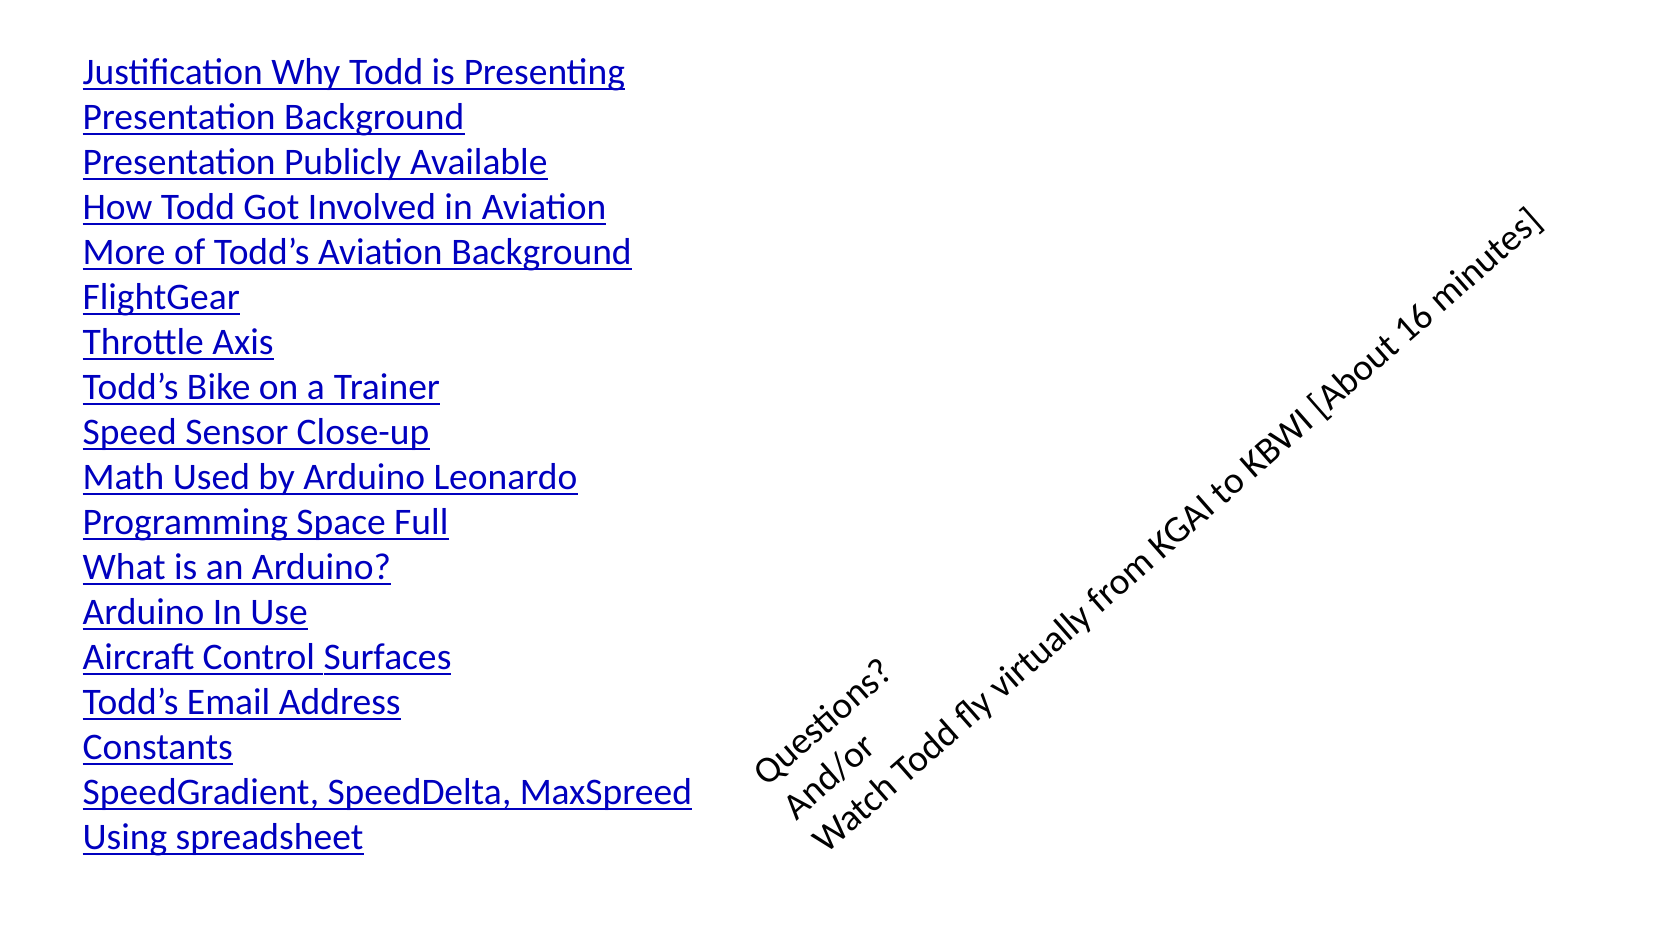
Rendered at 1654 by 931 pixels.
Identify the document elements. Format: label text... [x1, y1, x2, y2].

text_box Justification Why Todd is Presenting Presentation Background Presentation Publicly Available How Todd Got Involved in Aviation More of Todd’s Aviation Background FlightGear Throttle Axis Todd’s Bike on a Trainer Speed Sensor Close-up Math Used by Arduino Leonardo Programming Space Full What is an Arduino? Arduino In Use Aircraft Control Surfaces Todd’s Email Address Constants SpeedGradient, SpeedDelta, MaxSpreed Using spreadsheet [68, 40, 708, 931]
text_box Questions? And/or Watch Todd fly virtually from KGAI to KBWI [About 16 minutes] [725, 36, 1651, 876]
